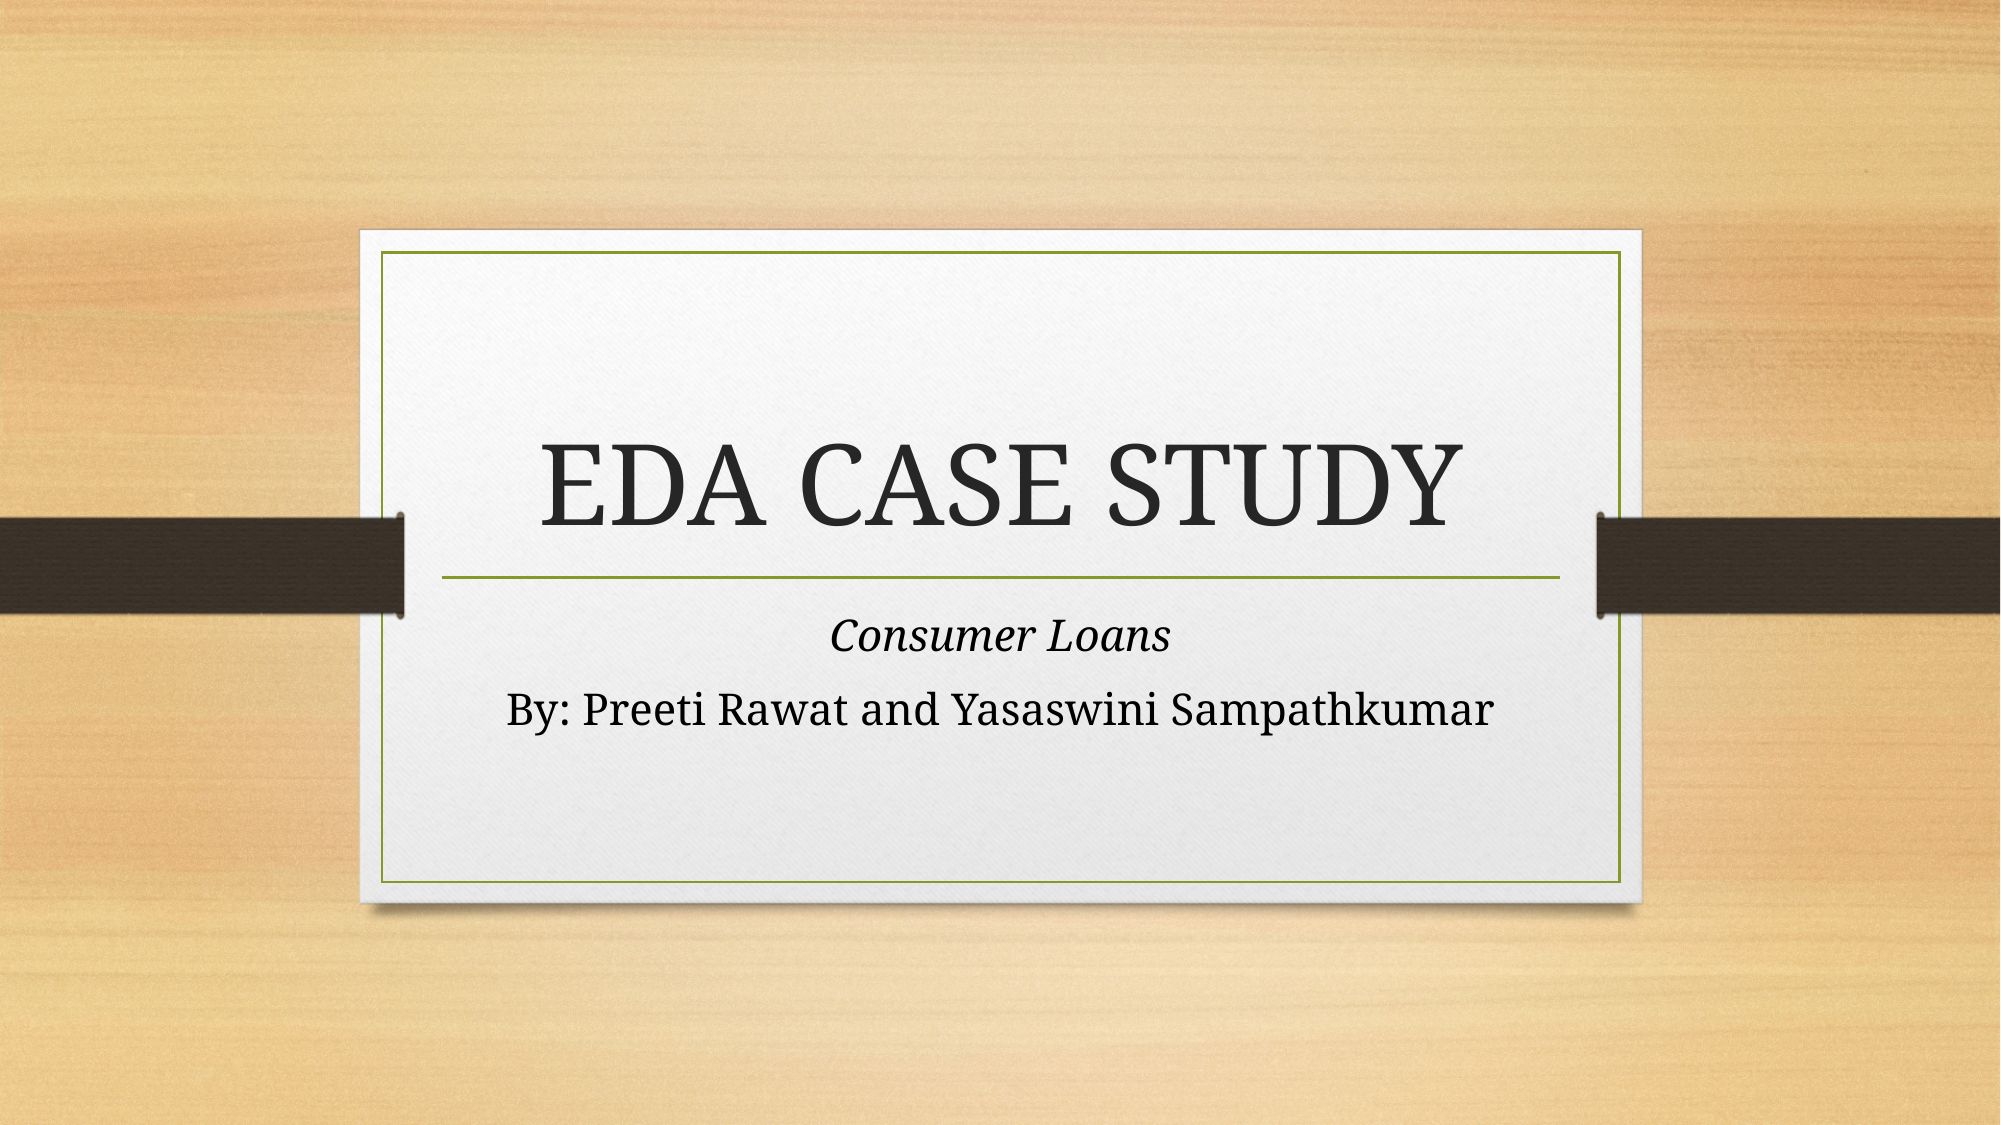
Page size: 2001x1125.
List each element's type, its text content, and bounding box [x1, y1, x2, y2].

picture [0, 0, 2001, 1125]
title EDA CASE STUDY [441, 306, 1560, 556]
subtitle Consumer Loans By: Preeti Rawat and Yasaswini Sampathkumar [441, 600, 1560, 817]
